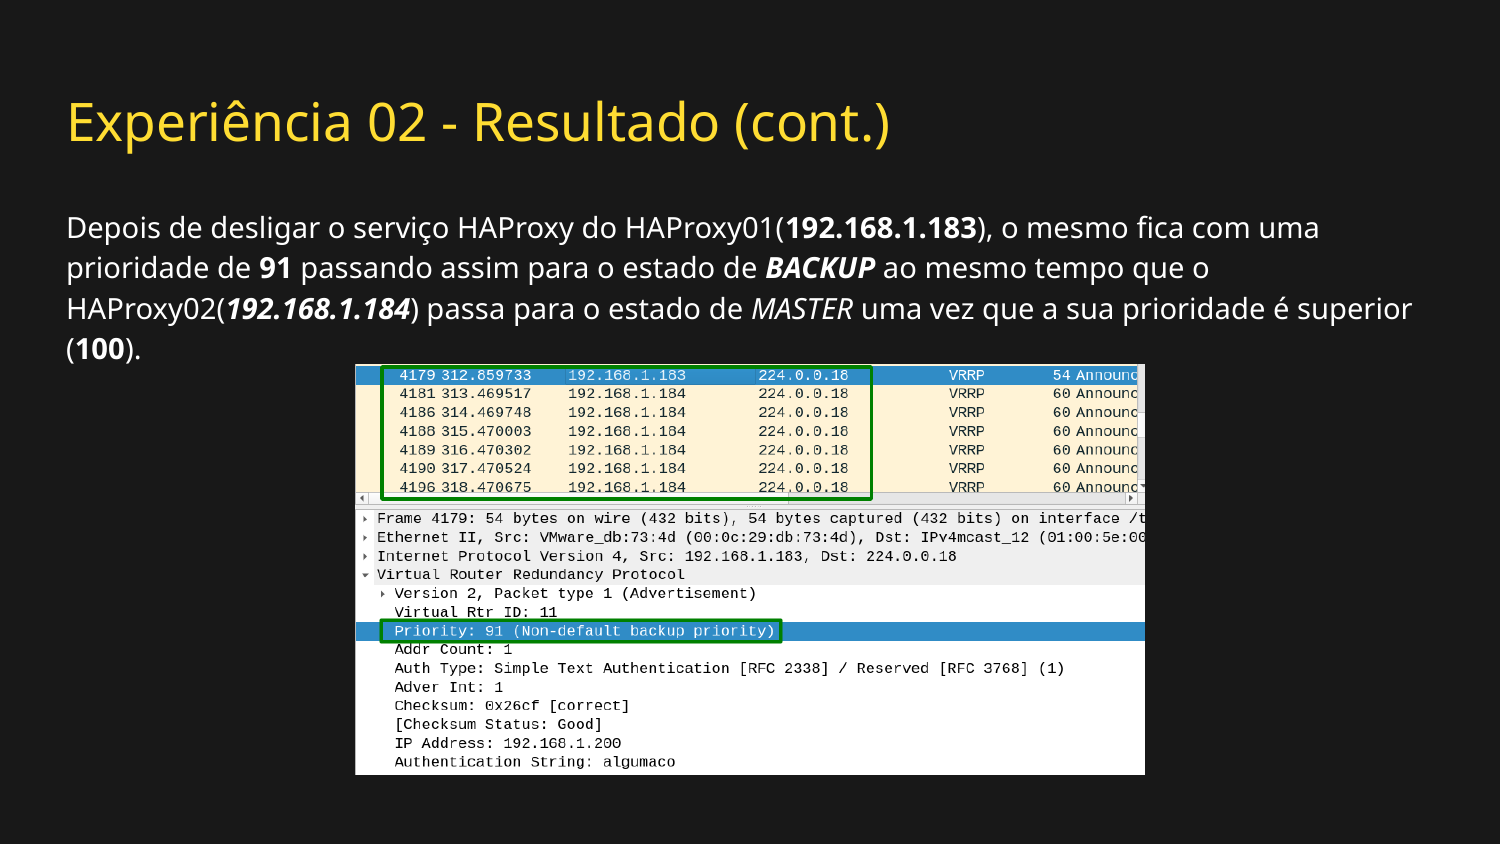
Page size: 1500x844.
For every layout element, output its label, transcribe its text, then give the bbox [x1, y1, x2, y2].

list Depois de desligar o serviço HAProxy do HAProxy01(192.168.1.183), o mesmo fica com uma prioridade de 91 passando assim para o estado de BACKUP ao mesmo tempo que o HAProxy02(192.168.1.184) passa para o estado de MASTER uma vez que a sua prioridade é superior (100). [51, 189, 1449, 821]
title Experiência 02 - Resultado (cont.) [51, 72, 1449, 167]
picture [355, 364, 1145, 775]
